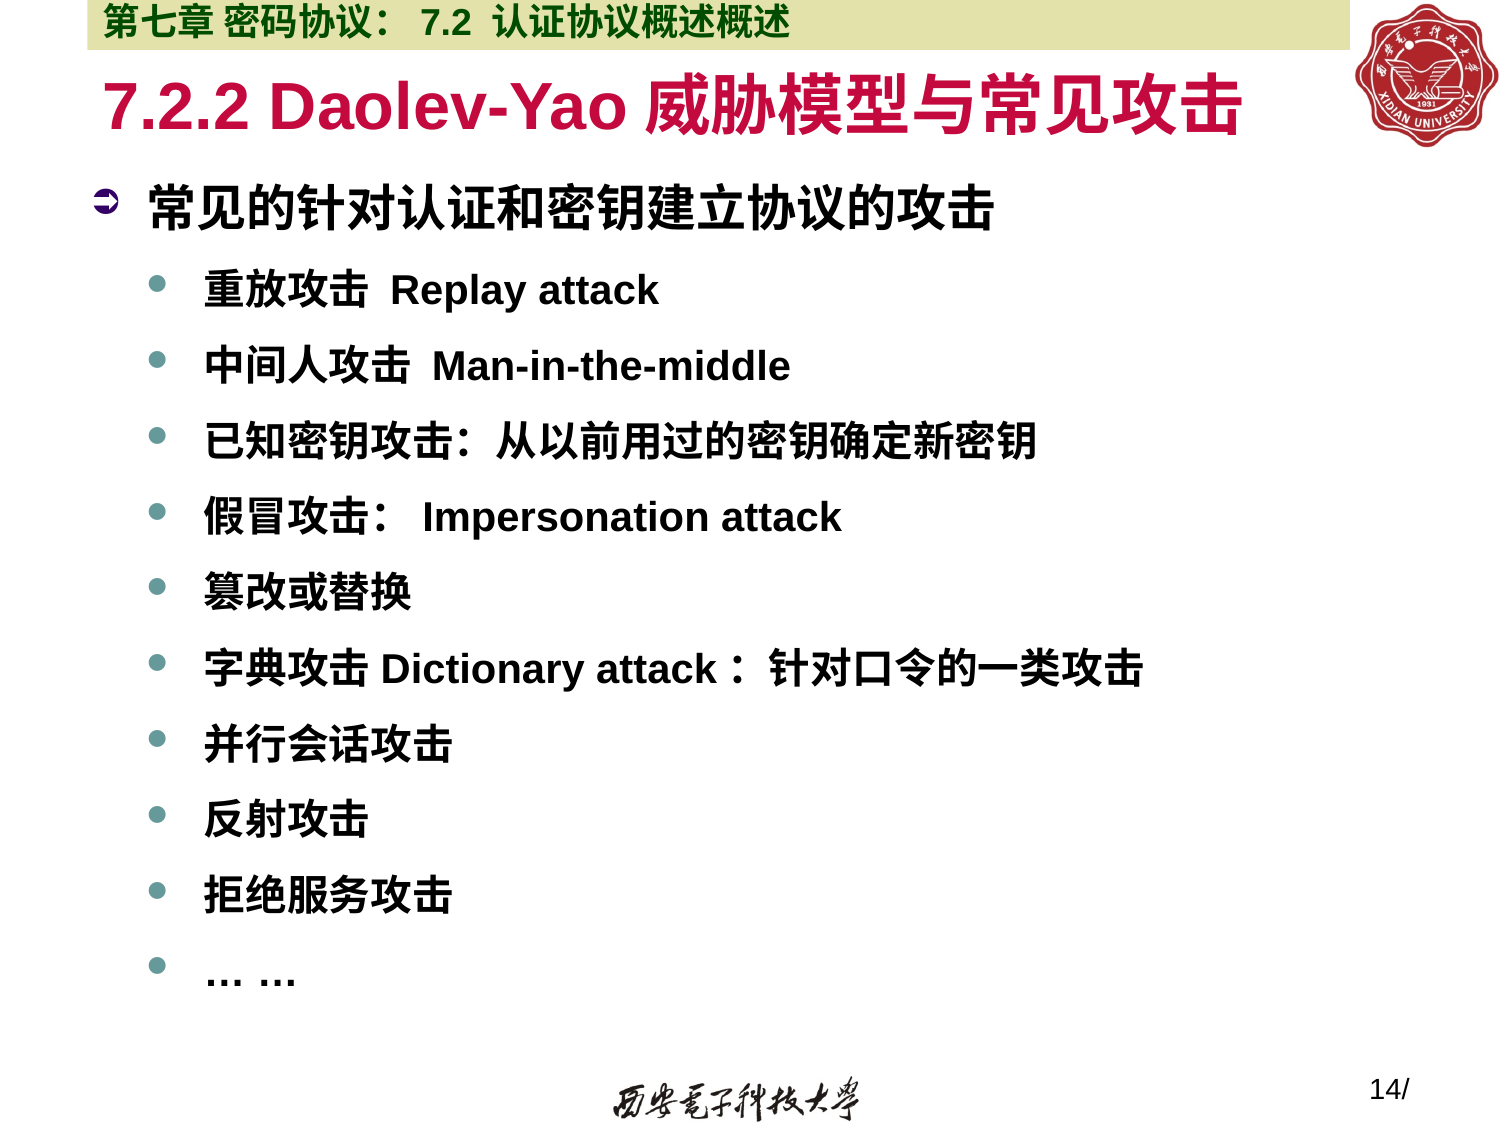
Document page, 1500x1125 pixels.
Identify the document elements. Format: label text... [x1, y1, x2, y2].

picture [612, 1076, 863, 1125]
slide_number 14/ [1212, 1062, 1426, 1113]
list 常见的针对认证和密钥建立协议的攻击 重放攻击 Replay attack 中间人攻击 Man-in-the-middle 已知密钥攻击：从以前用过的密钥确定新密钥 假冒攻击：Impersonation attack 篡改或替换 字典攻击Dictionary attack：针对口令的一类攻击 并行会话攻击 反射攻击 拒绝服务攻击 … … [74, 162, 1451, 1063]
picture [1350, 0, 1500, 150]
title 7.2.2 Daolev-Yao威胁模型与常见攻击 [87, 62, 1351, 151]
text_box 第七章 密码协议：7.2 认证协议概述概述 [87, 0, 1350, 50]
